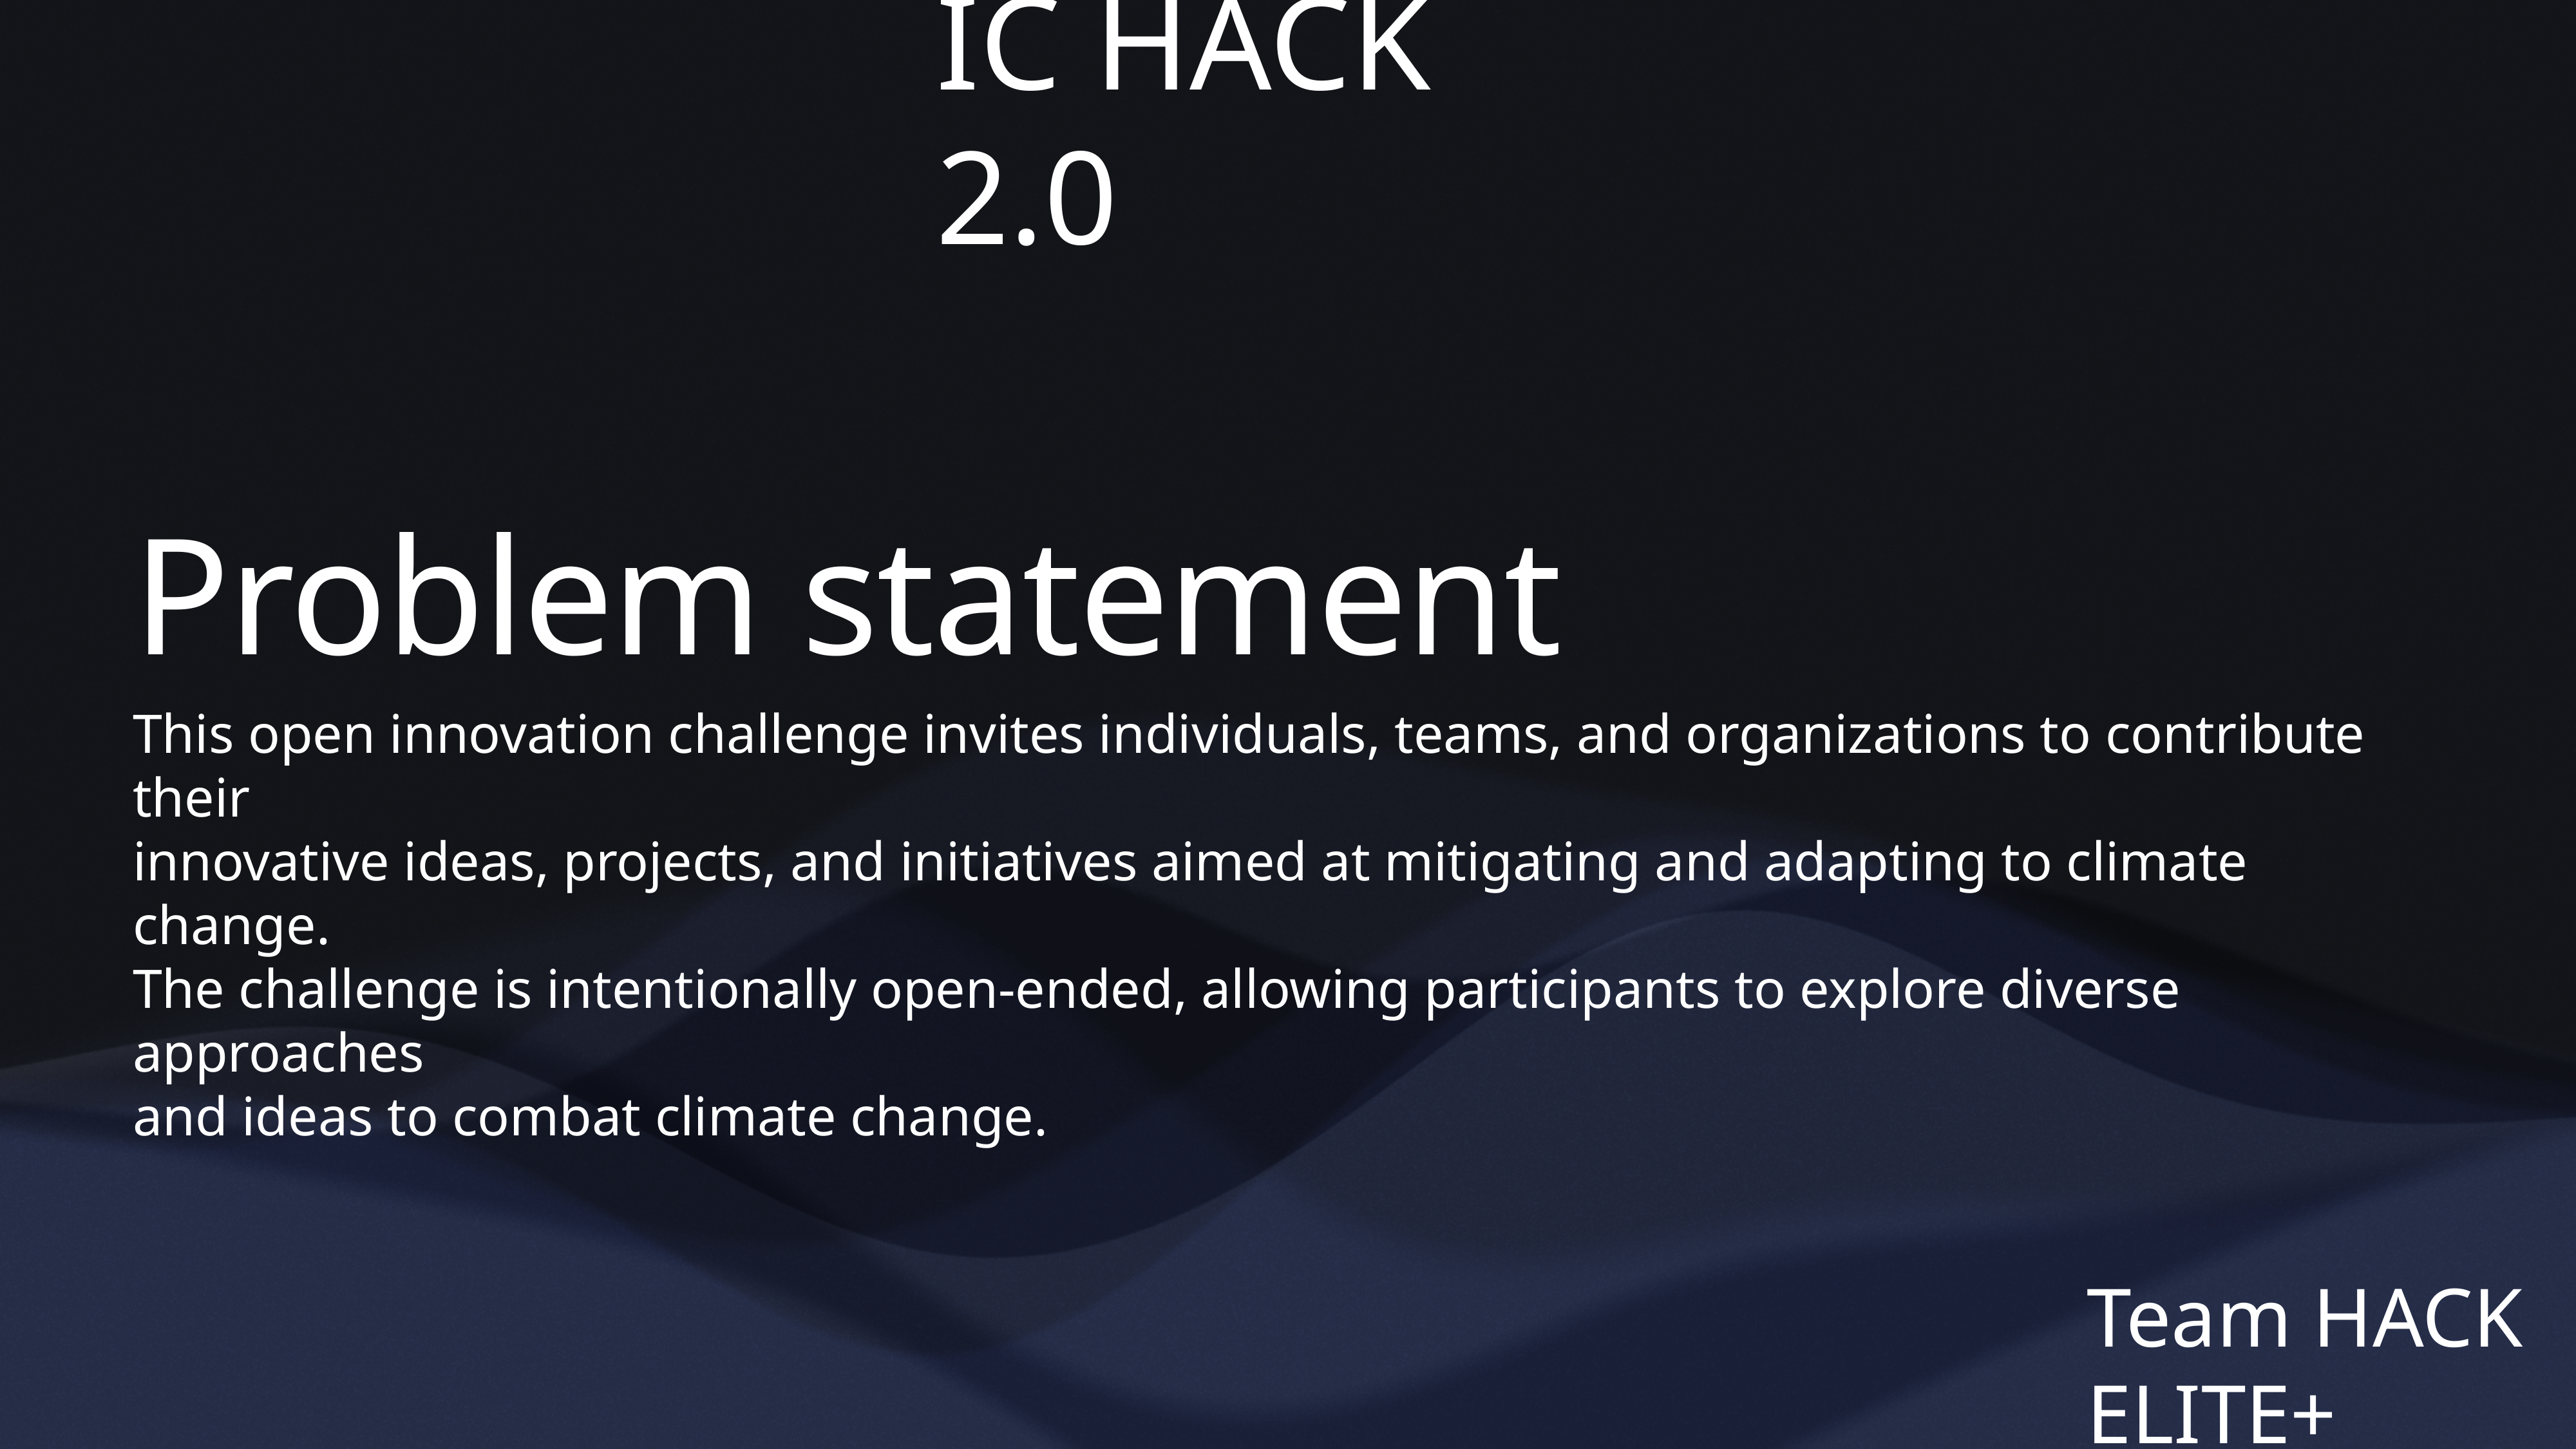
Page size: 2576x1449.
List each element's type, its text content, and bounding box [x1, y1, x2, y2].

text_box IC HACK 2.0 [931, 0, 1473, 276]
title Problem statement [127, 204, 2449, 696]
picture [0, 0, 2576, 1449]
text_box Team HACK ELITE+ [2081, 1261, 2576, 1449]
subtitle This open innovation challenge invites individuals, teams, and organizations to contribute their innovative ideas, projects, and initiatives aimed at mitigating and adapting to climate change. The challenge is intentionally open-ended, allowing participants to explore diverse approaches and ideas to combat climate change. [127, 696, 2449, 1072]
